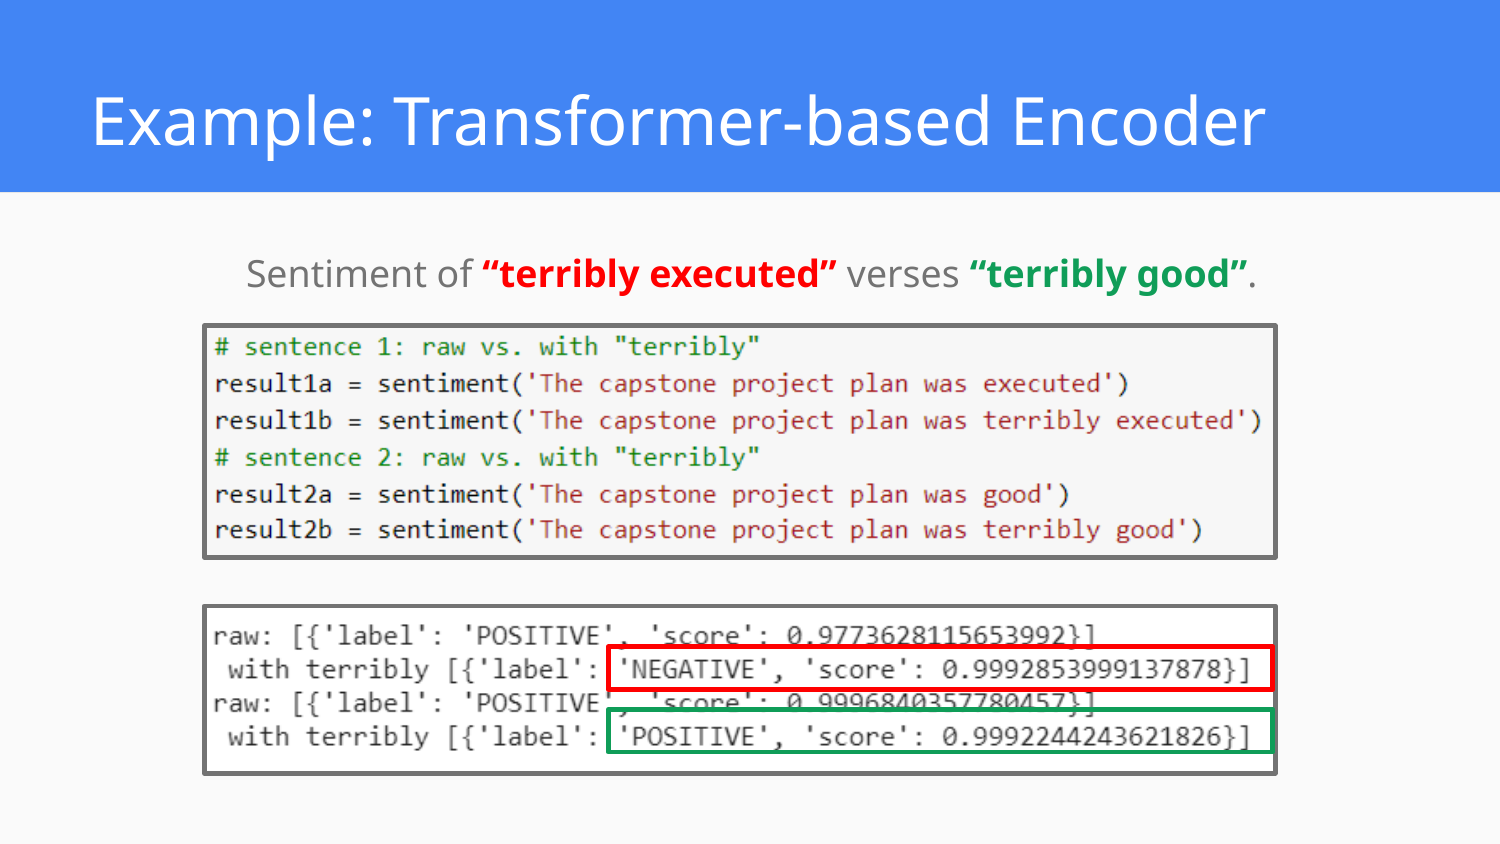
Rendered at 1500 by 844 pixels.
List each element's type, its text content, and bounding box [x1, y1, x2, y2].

picture [206, 607, 1274, 772]
picture [206, 327, 1274, 556]
title Example: Transformer-based Encoder [75, 47, 1425, 174]
list Sentiment of “terribly executed” verses “terribly good”. [77, 226, 1427, 798]
